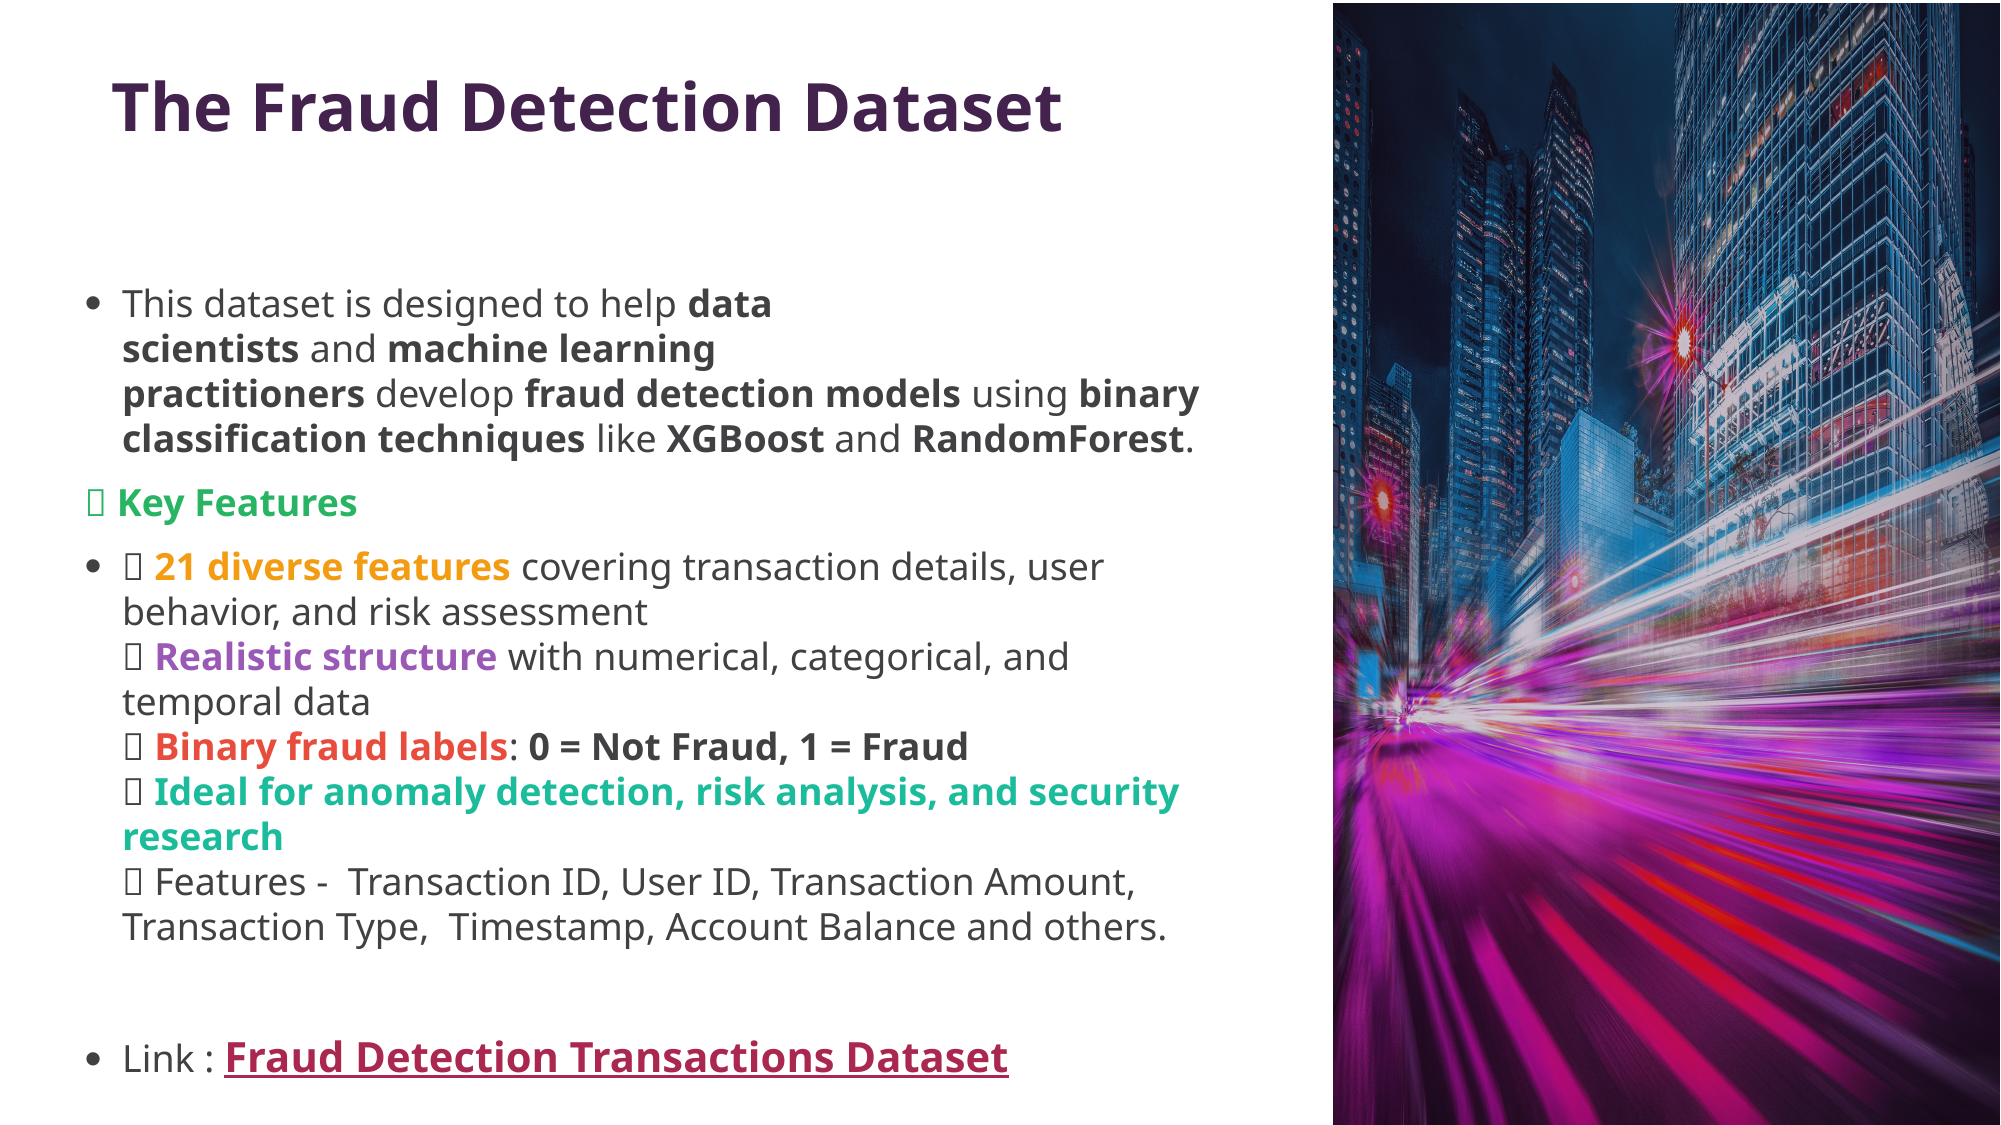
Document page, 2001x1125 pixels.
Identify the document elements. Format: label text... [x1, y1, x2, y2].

title The Fraud Detection Dataset [96, 64, 1278, 155]
list This dataset is designed to help data scientists and machine learning practitioners develop fraud detection models using binary classification techniques like XGBoost and RandomForest. 🔑 Key Features ✅ 21 diverse features covering transaction details, user behavior, and risk assessment ✅ Realistic structure with numerical, categorical, and temporal data ✅ Binary fraud labels: 0 = Not Fraud, 1 = Fraud ✅ Ideal for anomaly detection, risk analysis, and security research ✅ Features - Transaction ID, User ID, Transaction Amount, Transaction Type, Timestamp, Account Balance and others. Link : Fraud Detection Transactions Dataset [69, 272, 1223, 983]
picture [1333, 3, 2000, 1125]
